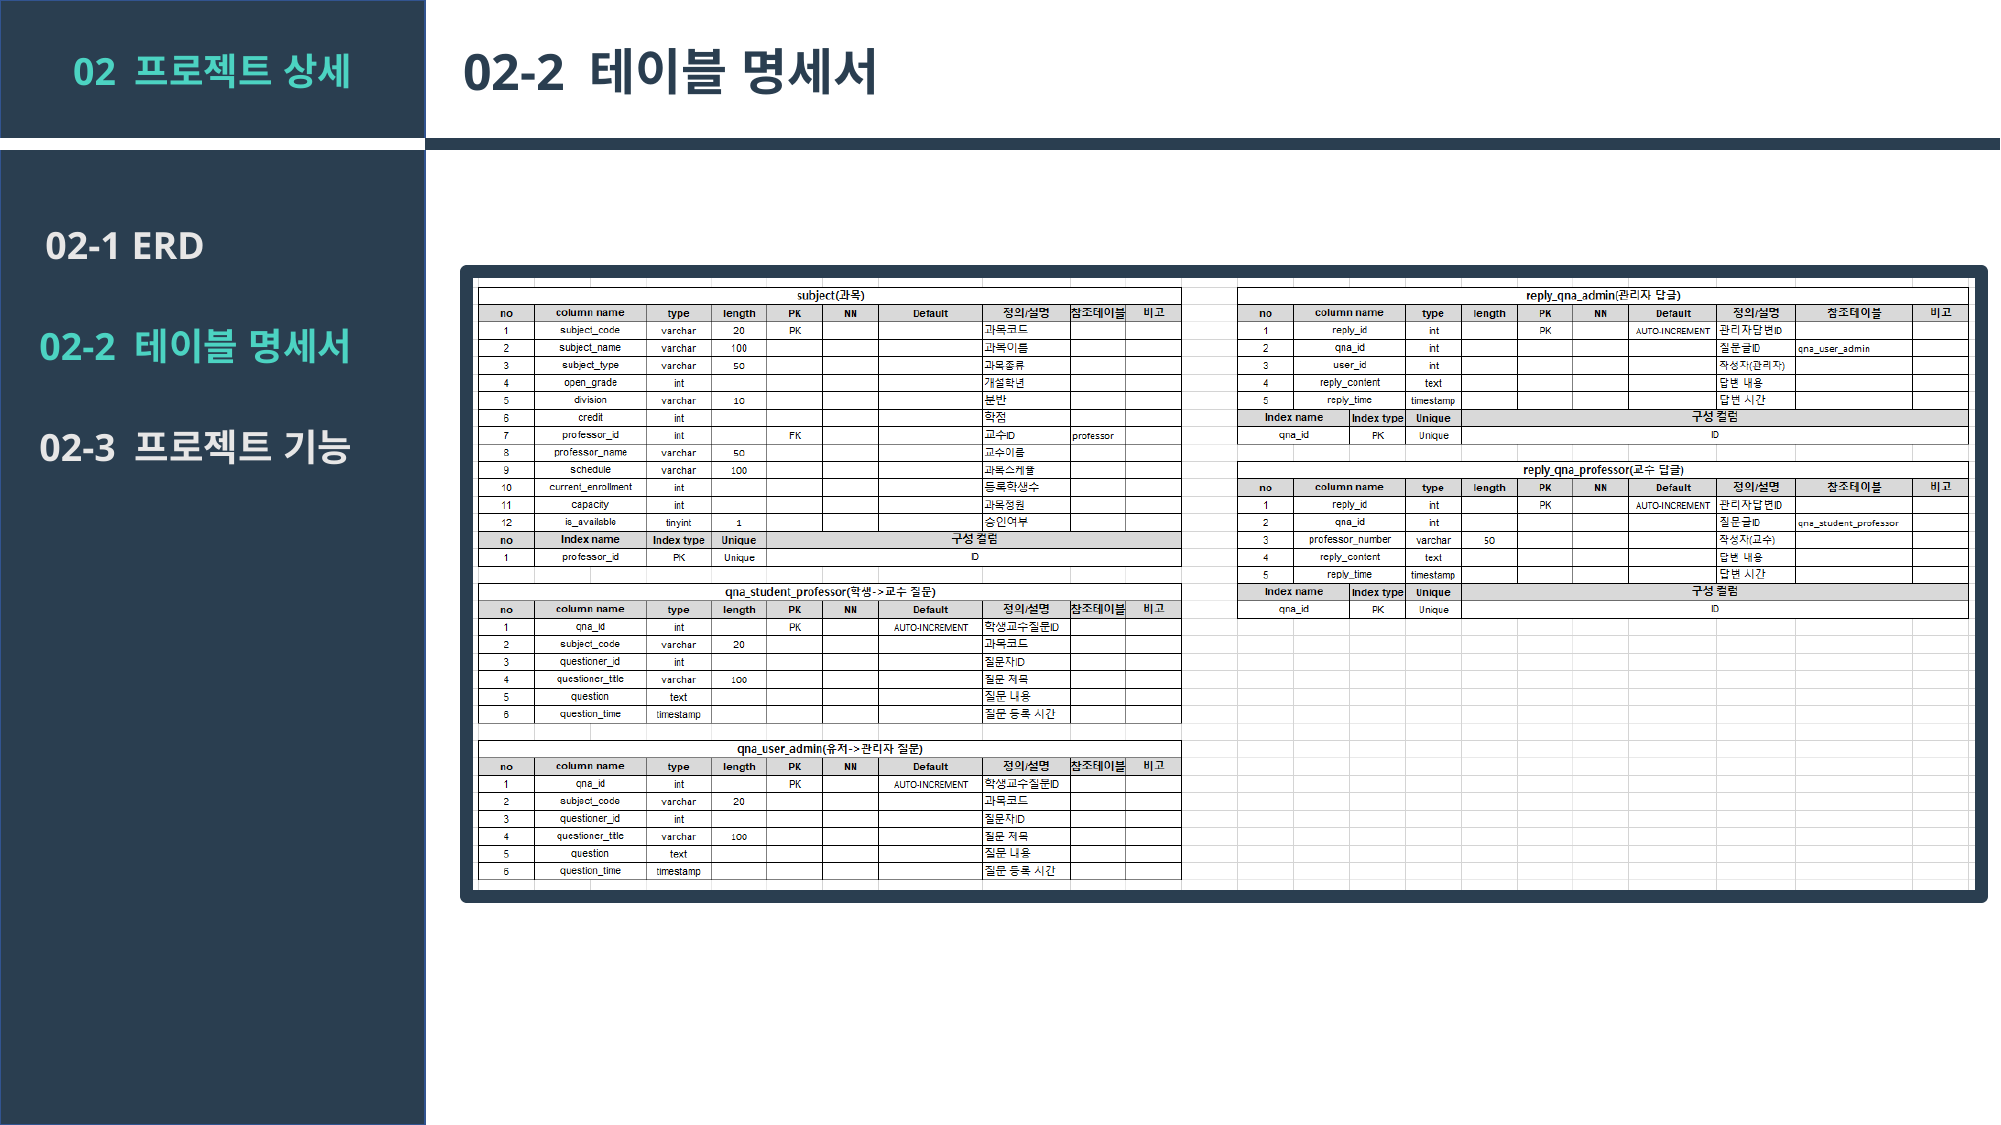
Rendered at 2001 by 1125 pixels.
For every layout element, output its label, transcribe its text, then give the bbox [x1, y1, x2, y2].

text_box 02-1 ERD [30, 214, 395, 275]
text_box 02 프로젝트 상세 [36, 40, 389, 101]
picture [472, 277, 1976, 891]
text_box 02-2 테이블 명세서 [448, 32, 1964, 108]
text_box 02-3 프로젝트 기능 [24, 416, 389, 477]
text_box [0, 0, 426, 138]
text_box [0, 150, 426, 1125]
text_box 02-2 테이블 명세서 [24, 315, 389, 376]
